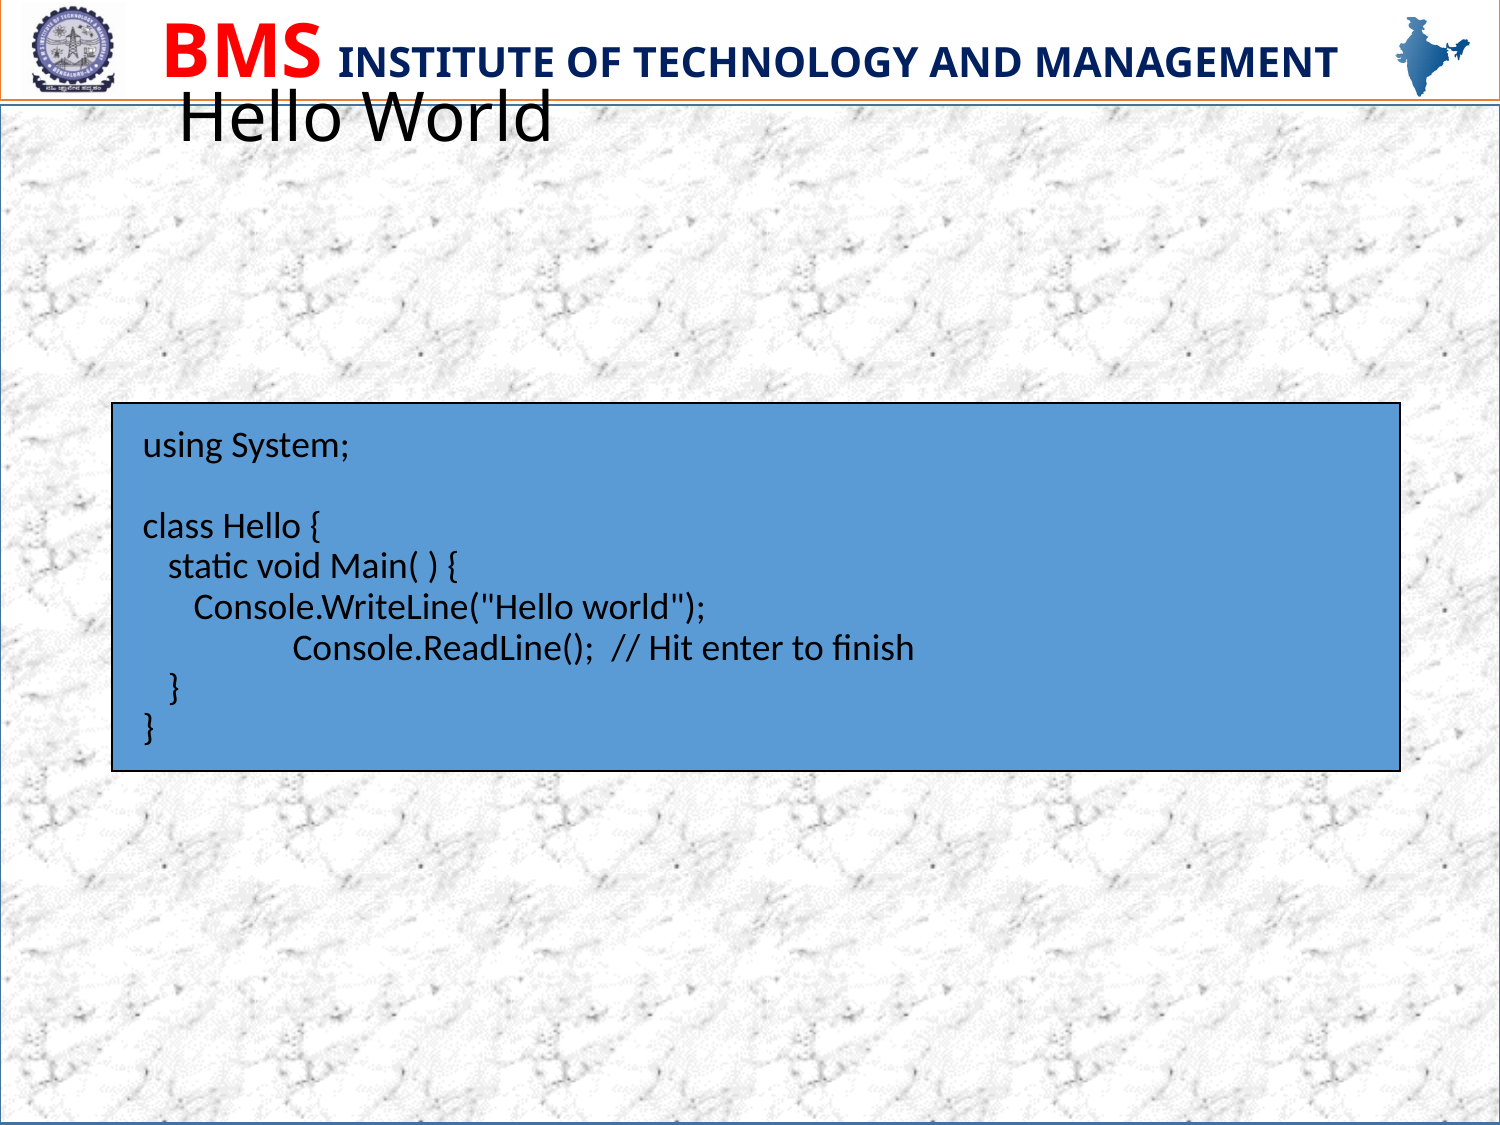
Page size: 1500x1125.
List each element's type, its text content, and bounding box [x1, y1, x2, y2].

picture [1, 106, 1499, 1122]
title Hello World [162, 75, 1438, 263]
text_box using System; class Hello { static void Main( ) { Console.WriteLine("Hello world"); Console.ReadLine(); // Hit enter to finish } } [112, 402, 1400, 772]
picture [22, 2, 126, 98]
picture [1394, 17, 1471, 98]
